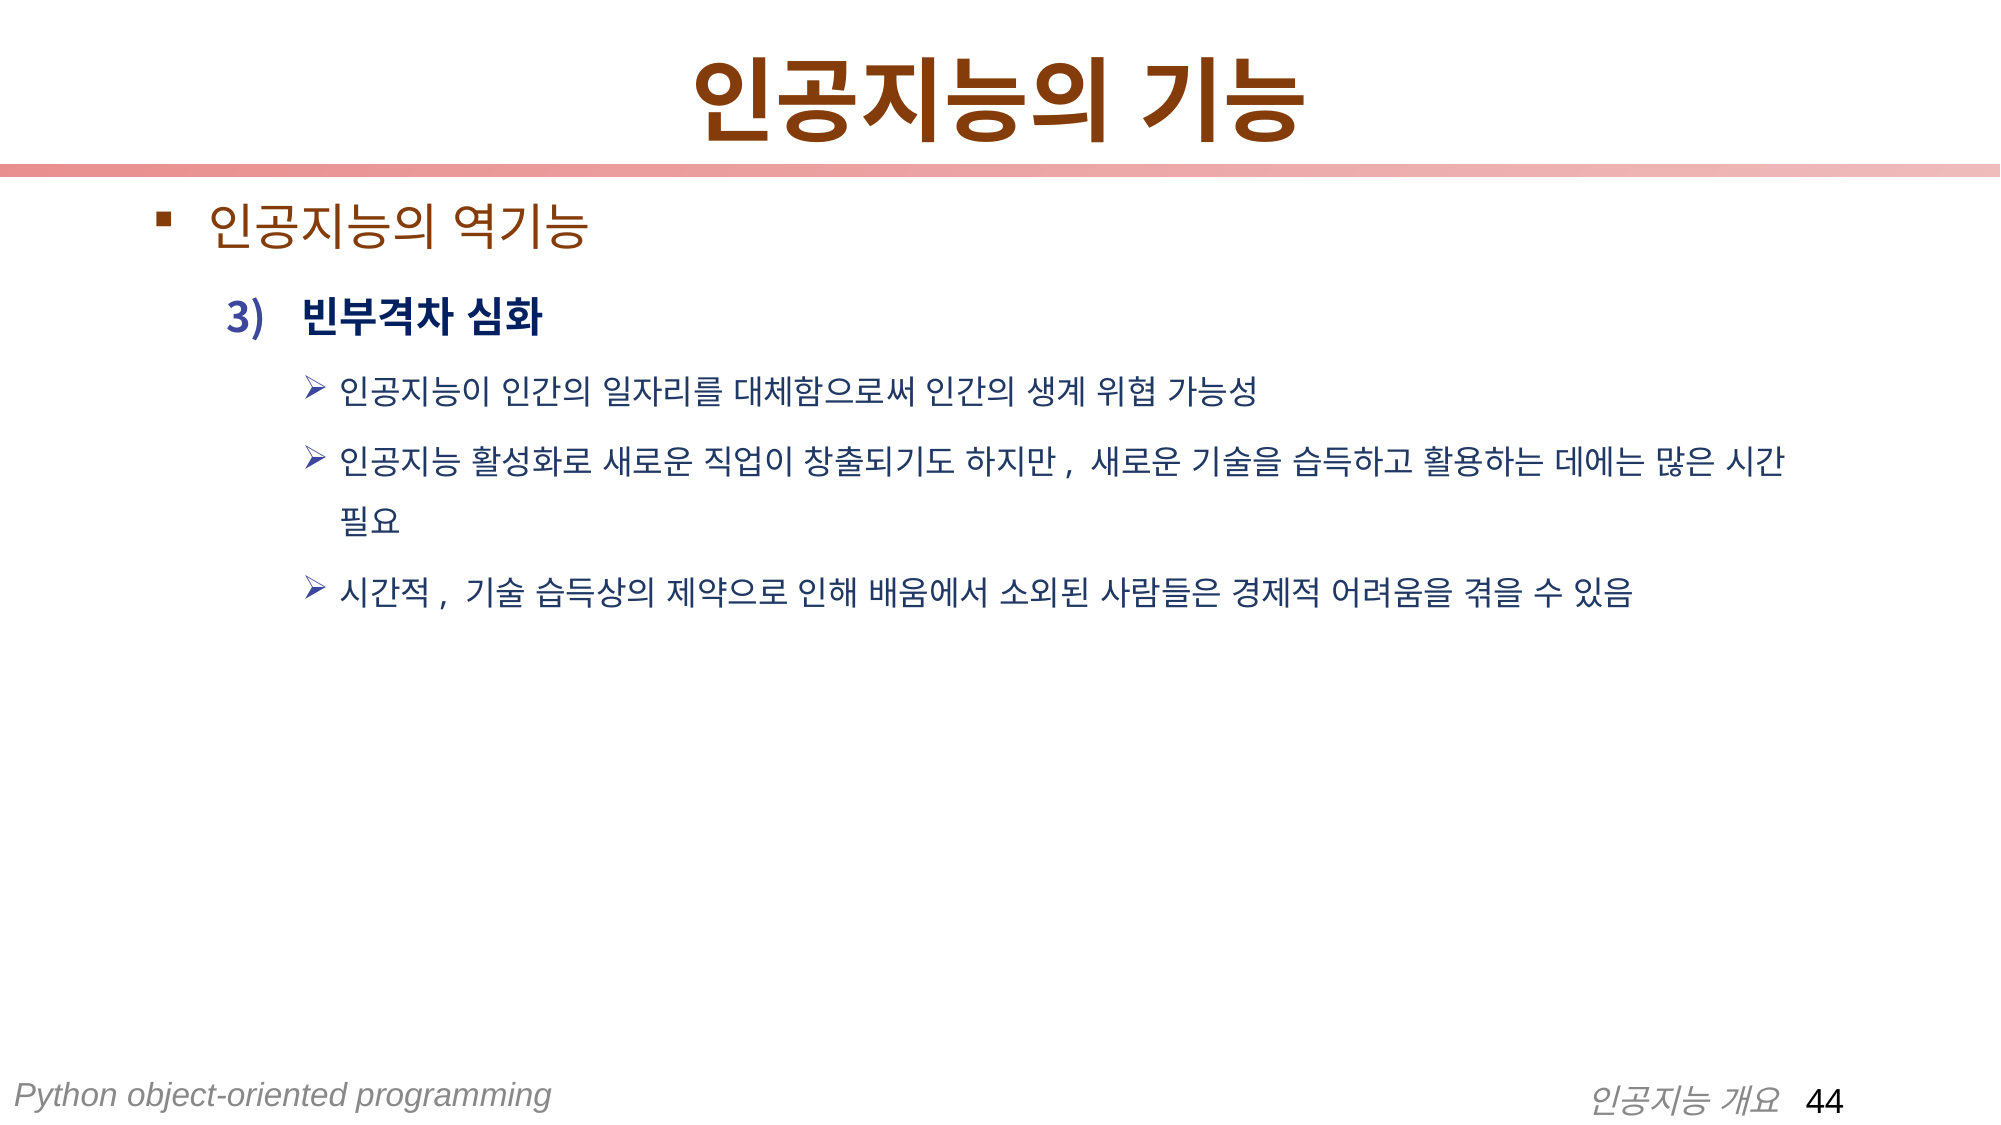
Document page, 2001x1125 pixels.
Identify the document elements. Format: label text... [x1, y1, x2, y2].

list 인공지능의 역기능 빈부격차 심화 인공지능이 인간의 일자리를 대체함으로써 인간의 생계 위협 가능성 인공지능 활성화로 새로운 직업이 창출되기도 하지만, 새로운 기술을 습득하고 활용하는 데에는 많은 시간 필요 시간적, 기술 습득상의 제약으로 인해 배움에서 소외된 사람들은 경제적 어려움을 겪을 수 있음 [137, 194, 1863, 1070]
title 인공지능의 기능 [137, 59, 1863, 151]
